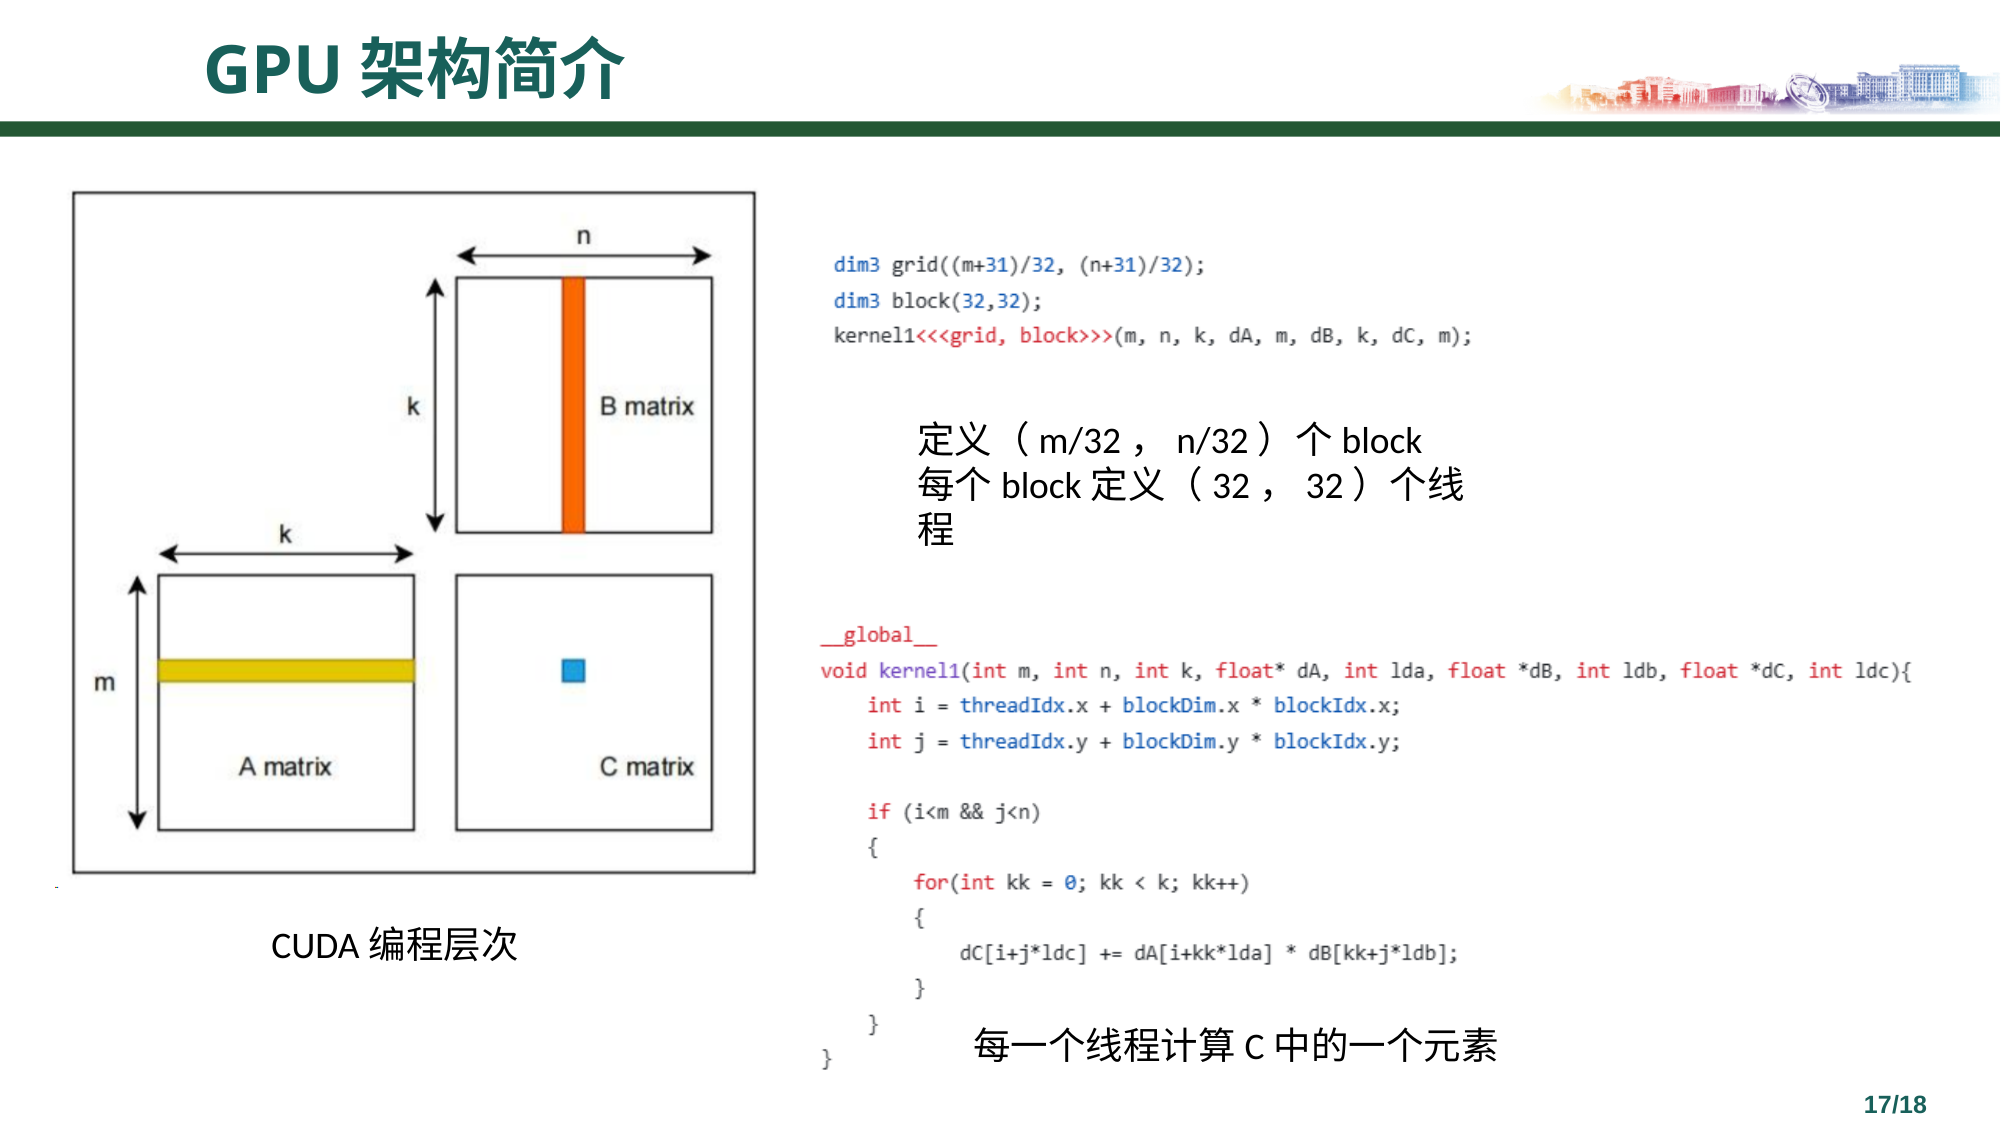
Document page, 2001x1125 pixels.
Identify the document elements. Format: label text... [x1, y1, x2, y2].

title GPU架构简介 [188, 0, 1914, 182]
text_box CUDA编程层次 [256, 913, 667, 974]
picture [805, 617, 1926, 1085]
picture [818, 249, 1504, 361]
text_box 定义（m/32，n/32）个block 每个block定义（32，32）个线程 [902, 408, 1492, 559]
picture [55, 180, 768, 888]
picture [1914, 63, 2001, 115]
